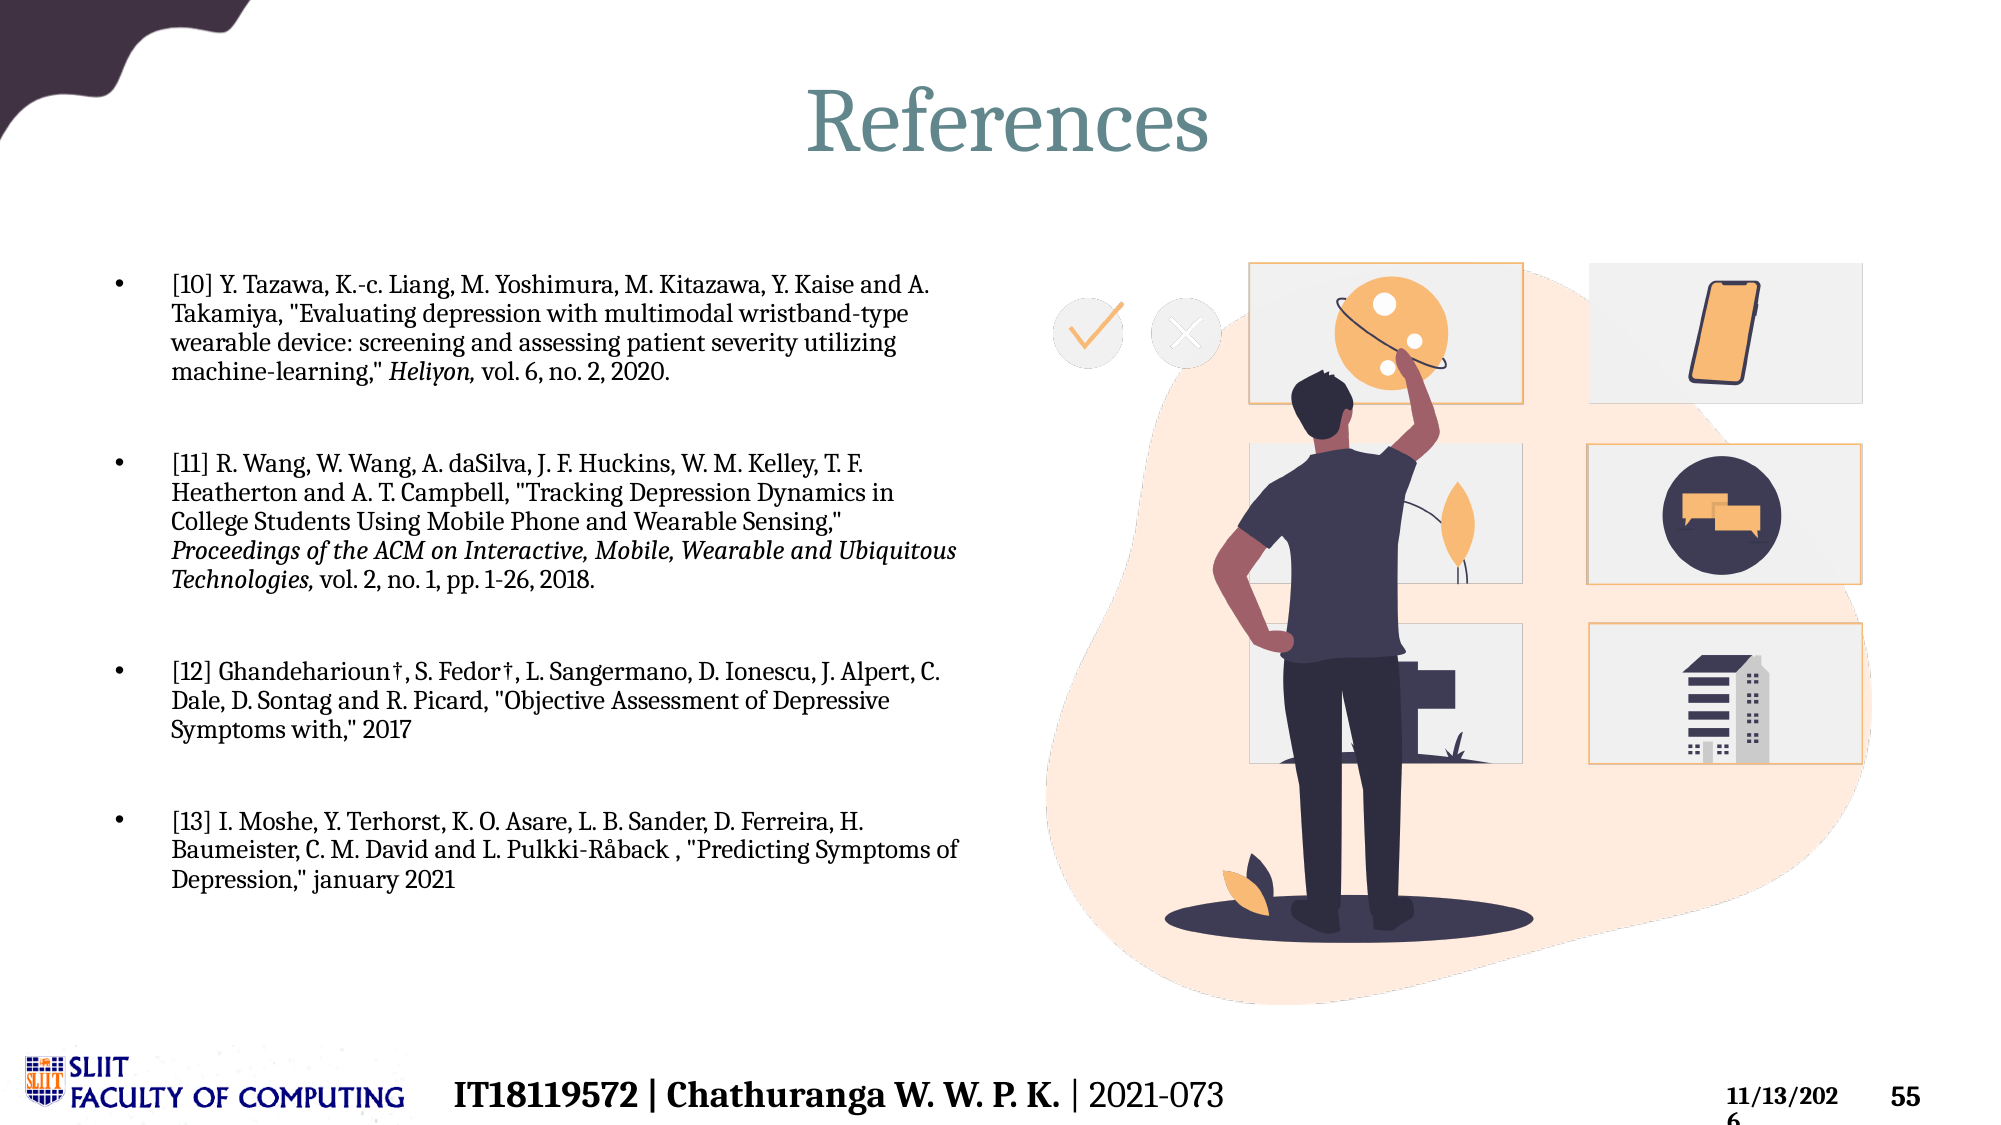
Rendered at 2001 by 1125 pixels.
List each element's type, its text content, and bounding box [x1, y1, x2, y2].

title References [50, 50, 1967, 180]
list [10] Y. Tazawa, K.-c. Liang, M. Yoshimura, M. Kitazawa, Y. Kaise and A. Takamiya, "Evaluating depression with multimodal wristband-type wearable device: screening and assessing patient severity utilizing machine-learning," Heliyon, vol. 6, no. 2, 2020. [11] R. Wang, W. Wang, A. daSilva, J. F. Huckins, W. M. Kelley, T. F. Heatherton and A. T. Campbell, "Tracking Depression Dynamics in College Students Using Mobile Phone and Wearable Sensing," Proceedings of the ACM on Interactive, Mobile, Wearable and Ubiquitous Technologies, vol. 2, no. 1, pp. 1-26, 2018. [12] Ghandeharioun†, S. Fedor†, L. Sangermano, D. Ionescu, J. Alpert, C. Dale, D. Sontag and R. Picard, "Objective Assessment of Depressive Symptoms with," 2017 [13] I. Moshe, Y. Terhorst, K. O. Asare, L. B. Sander, D. Ferreira, H. Baumeister, C. M. David and L. Pulkki-Råback , "Predicting Symptoms of Depression," january 2021 [99, 262, 984, 1005]
picture [1045, 262, 1872, 1006]
picture [0, 1045, 413, 1125]
text_box IT18119572 | Chathuranga W. W. P. K. | 2021-073 [438, 1062, 1375, 1123]
picture [0, 0, 294, 163]
